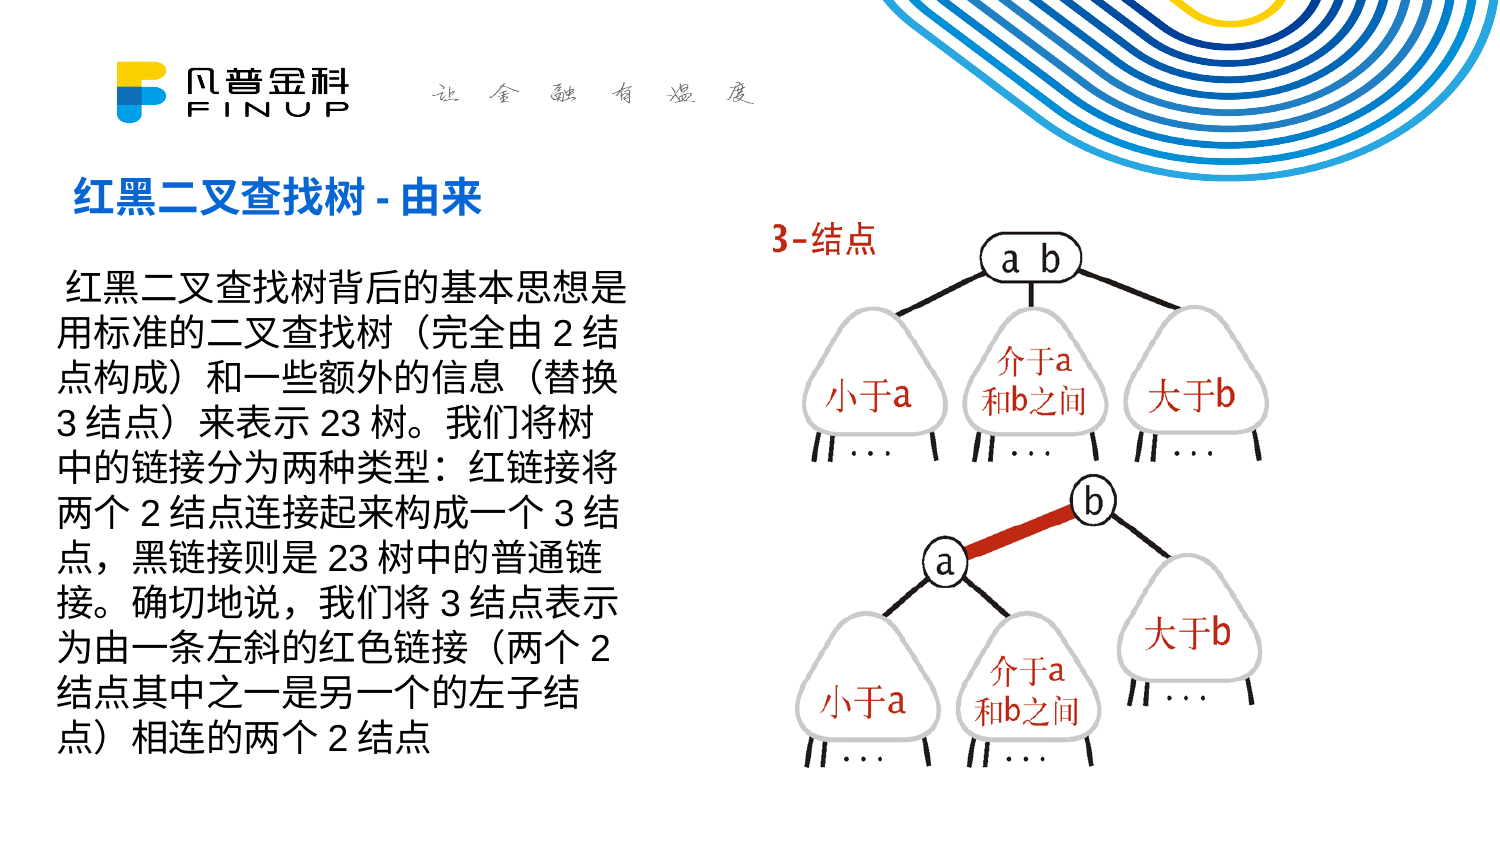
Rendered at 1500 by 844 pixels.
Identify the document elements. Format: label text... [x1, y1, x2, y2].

picture [643, 0, 1500, 806]
picture [922, 0, 1466, 158]
picture [105, 53, 362, 137]
text_box ﻿红黑二叉查找树背后的基本思想是用标准的二叉查找树（完全由2结点构成）和一些额外的信息（替换3结点）来表示23树。我们将树中的链接分为两种类型：红链接将两个2结点连接起来构成一个3结点，黑链接则是23树中的普通链接。确切地说，我们将3结点表示为由一条左斜的红色链接（两个2结点其中之一是另一个的左子结点）相连的两个2结点 [41, 256, 643, 767]
picture [423, 68, 769, 119]
text_box 红黑二叉查找树-由来 [59, 163, 498, 229]
